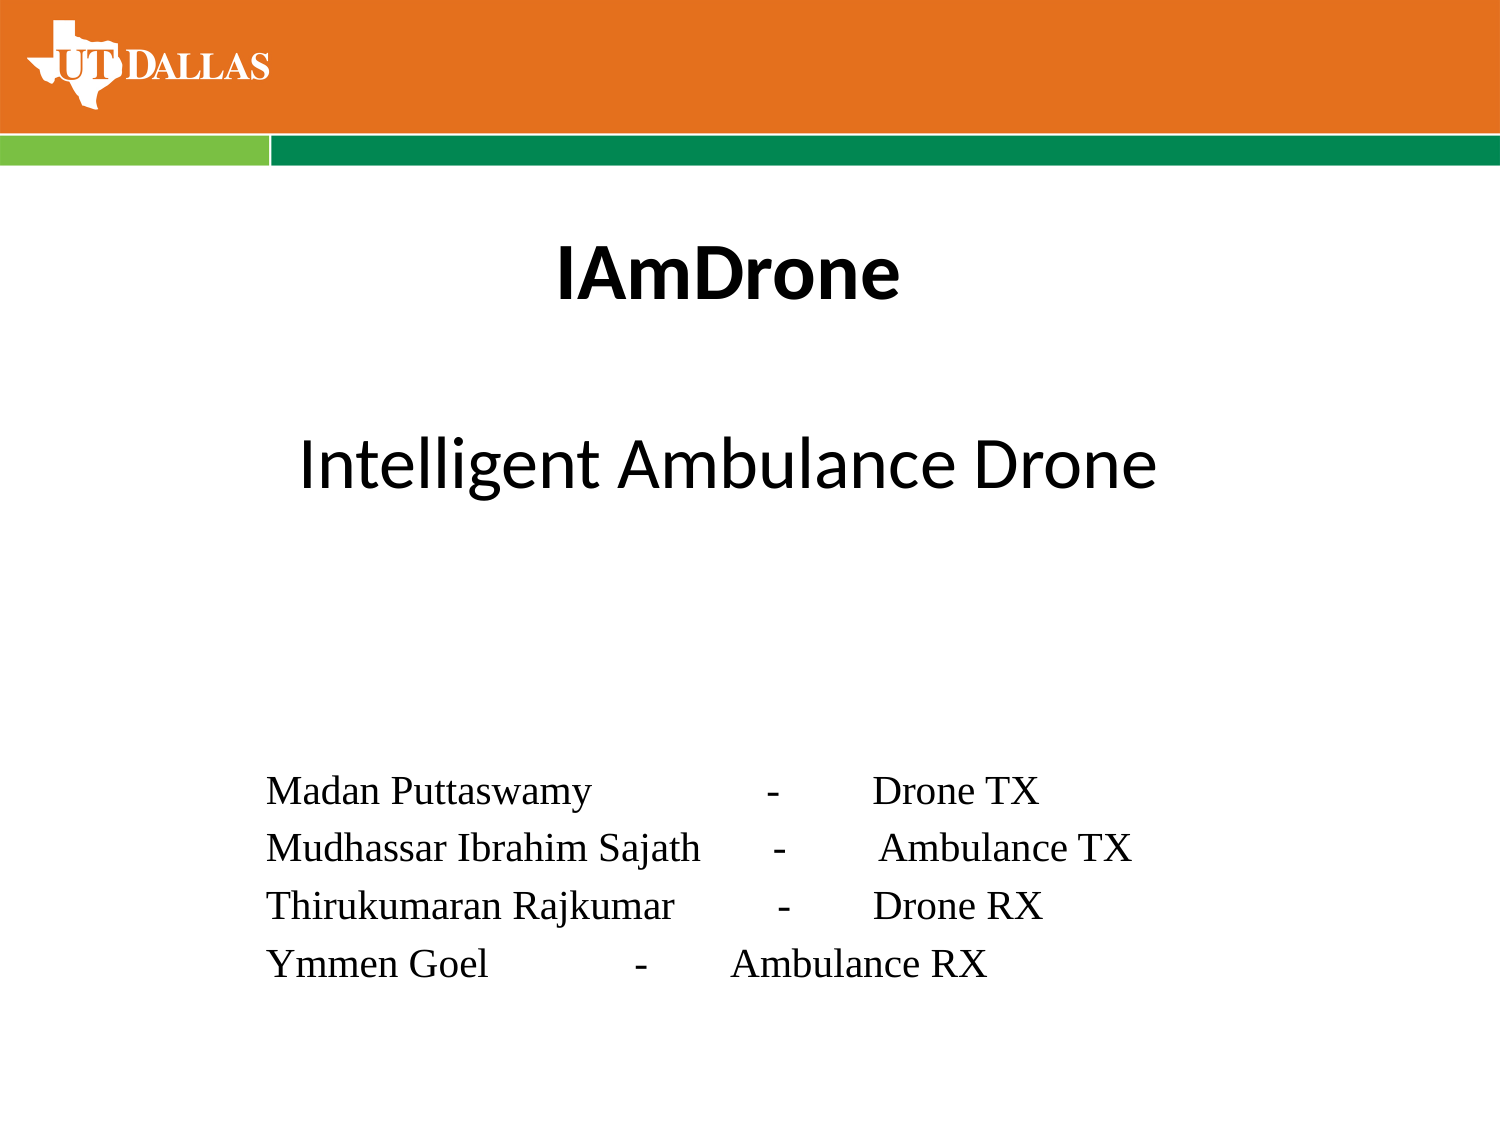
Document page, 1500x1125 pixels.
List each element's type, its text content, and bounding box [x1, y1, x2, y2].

picture [0, 0, 1500, 1125]
subtitle Madan Puttaswamy - Drone TX Mudhassar Ibrahim Sajath - Ambulance TX Thirukumaran Rajkumar - Drone RX Ymmen Goel - Ambulance RX [250, 755, 1301, 1043]
title IAmDrone Intelligent Ambulance Drone [91, 210, 1367, 511]
